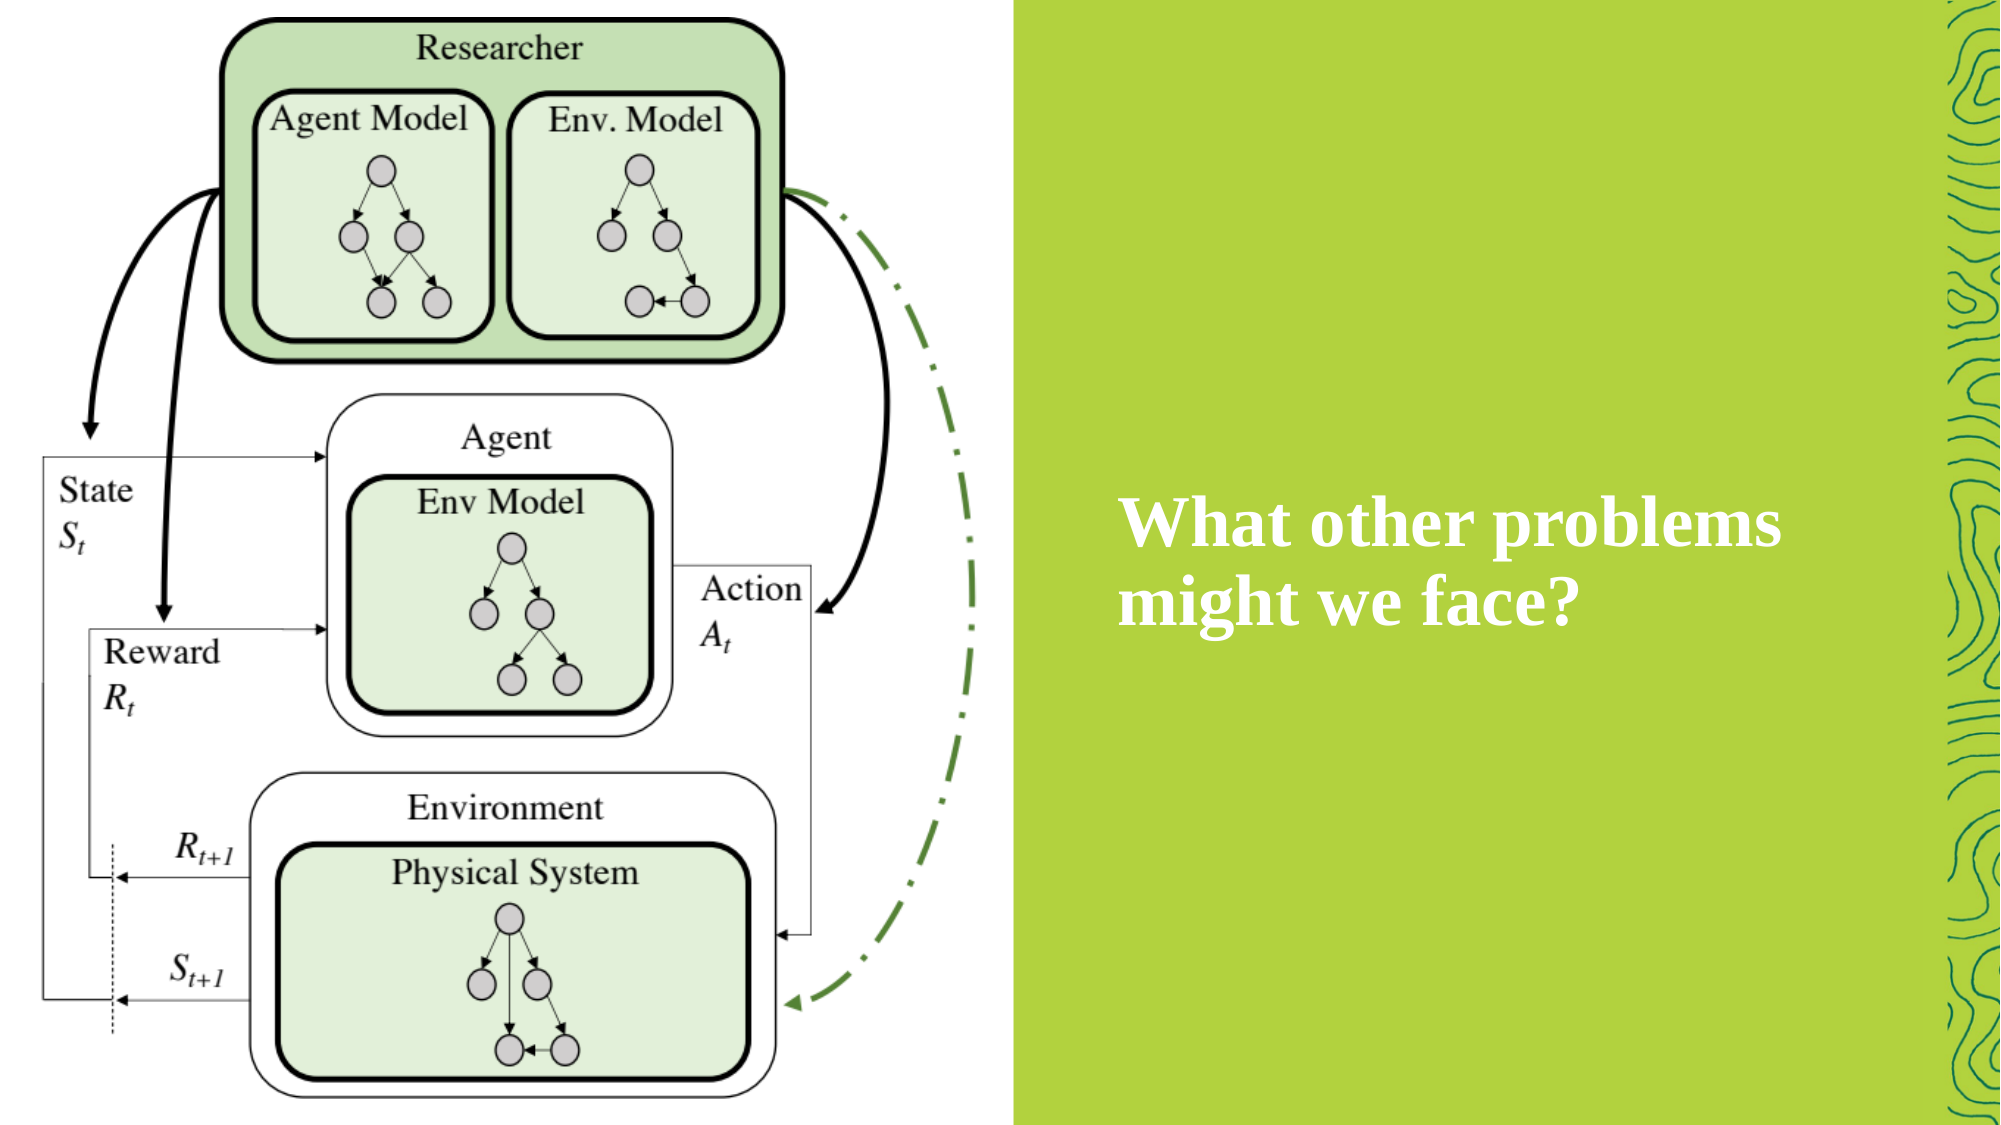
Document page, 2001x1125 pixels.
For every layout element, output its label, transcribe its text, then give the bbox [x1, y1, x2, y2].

title What other problems might we face? [1102, 453, 1872, 672]
picture [0, 0, 2000, 1125]
